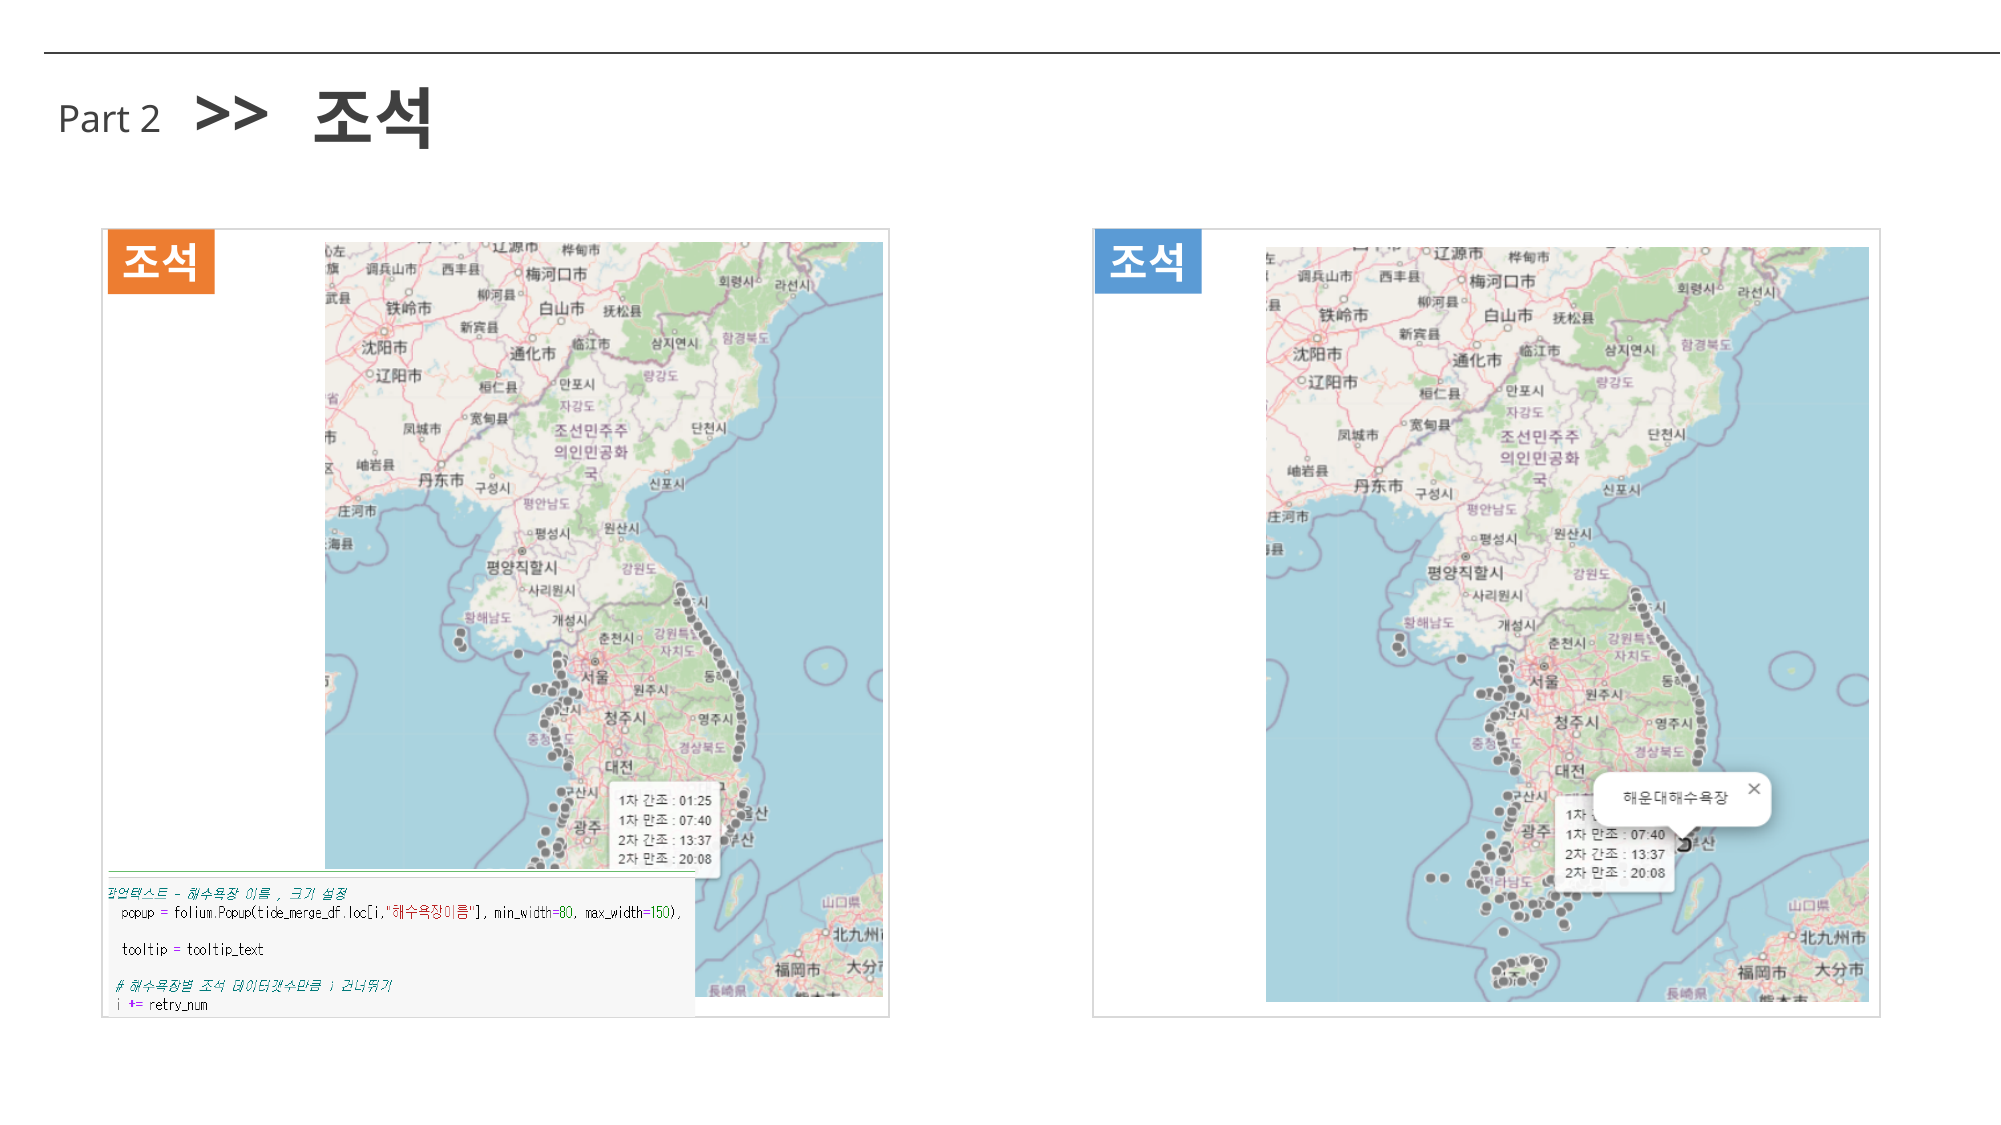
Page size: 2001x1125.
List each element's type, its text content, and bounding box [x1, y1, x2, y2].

text_box >> [179, 63, 286, 159]
text_box [1092, 228, 1881, 1018]
text_box 조석 [297, 69, 451, 165]
text_box Part 2 [42, 87, 177, 147]
picture [1266, 247, 1869, 1002]
text_box 조석 [107, 229, 215, 295]
text_box [101, 228, 890, 1018]
text_box 조석 [1094, 228, 1202, 294]
picture [108, 242, 883, 1017]
